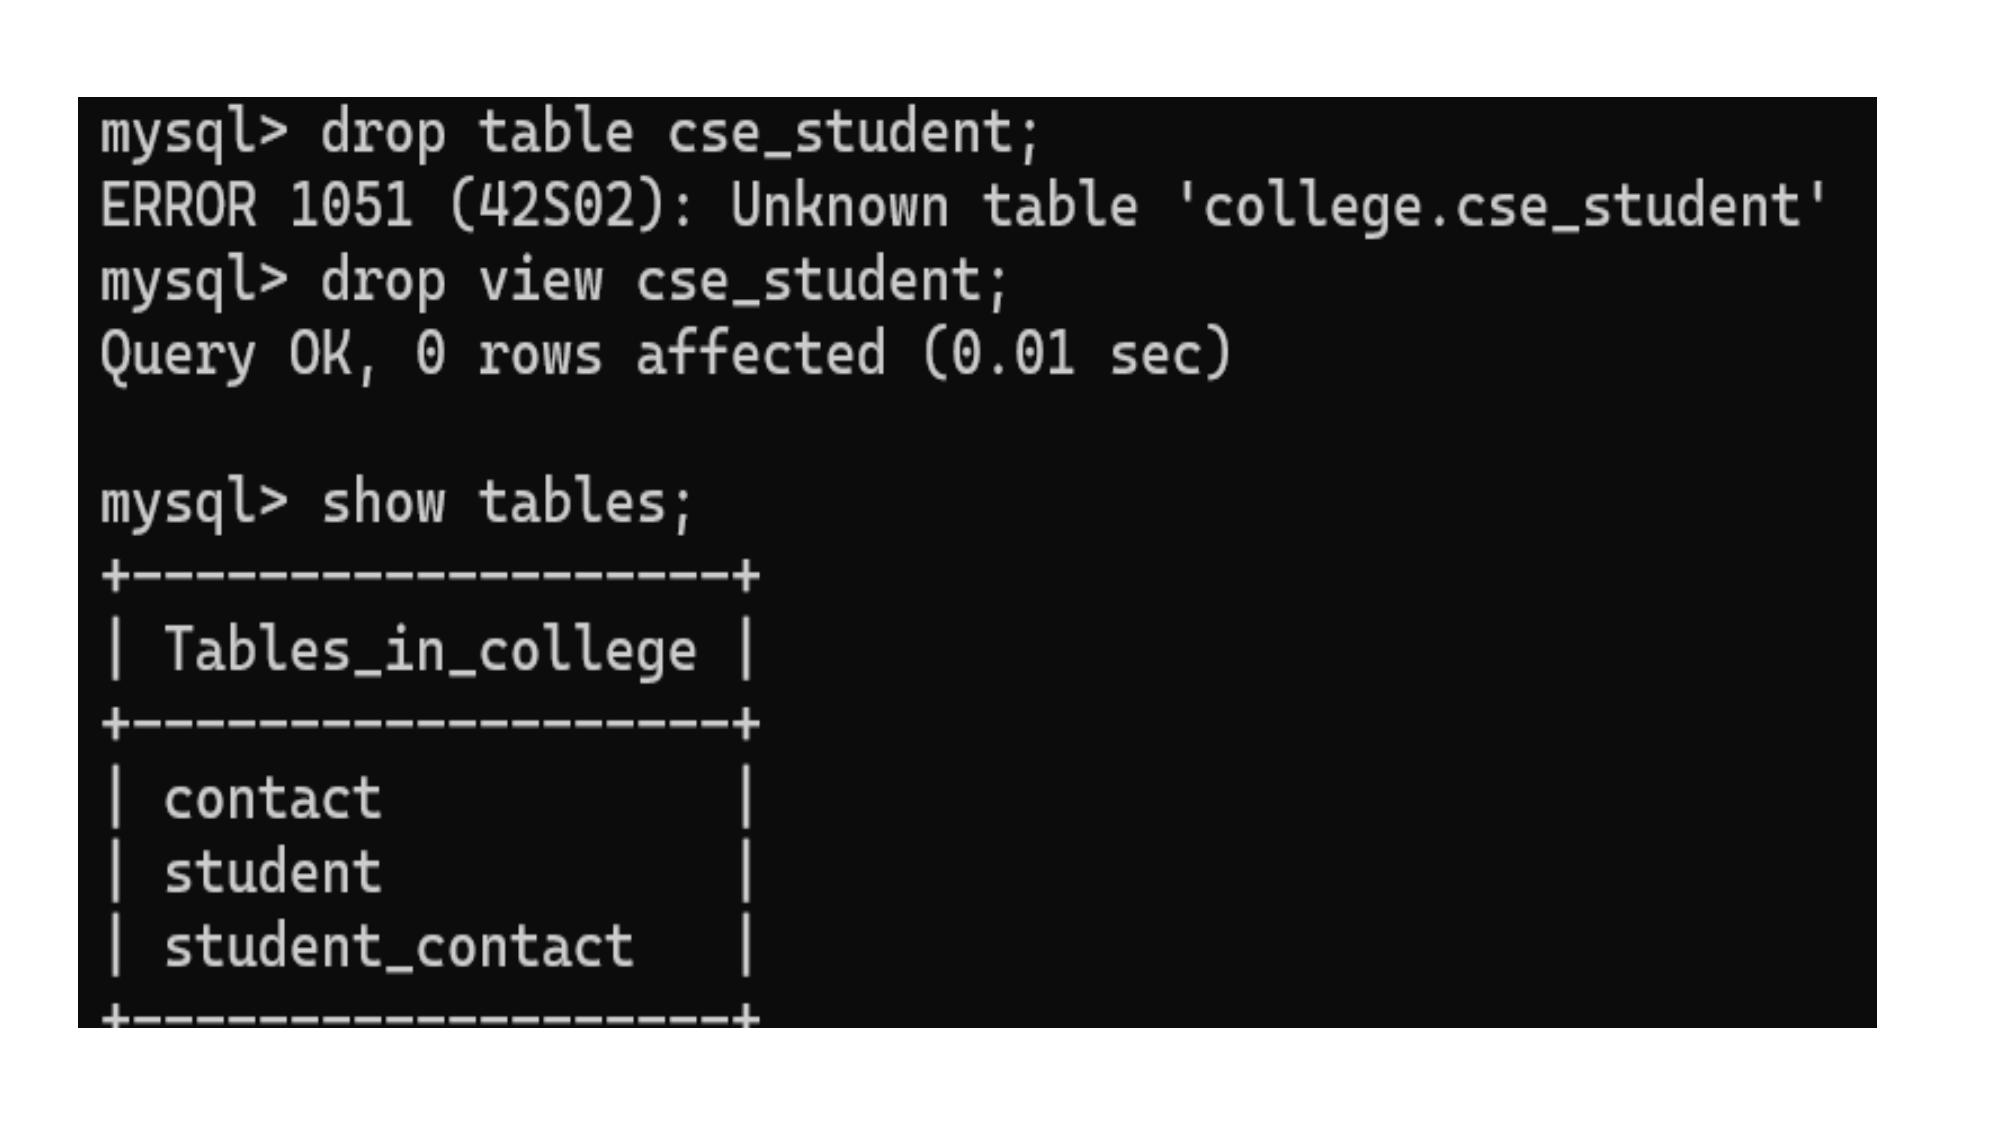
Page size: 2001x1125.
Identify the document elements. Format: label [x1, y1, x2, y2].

list [78, 97, 1877, 1028]
